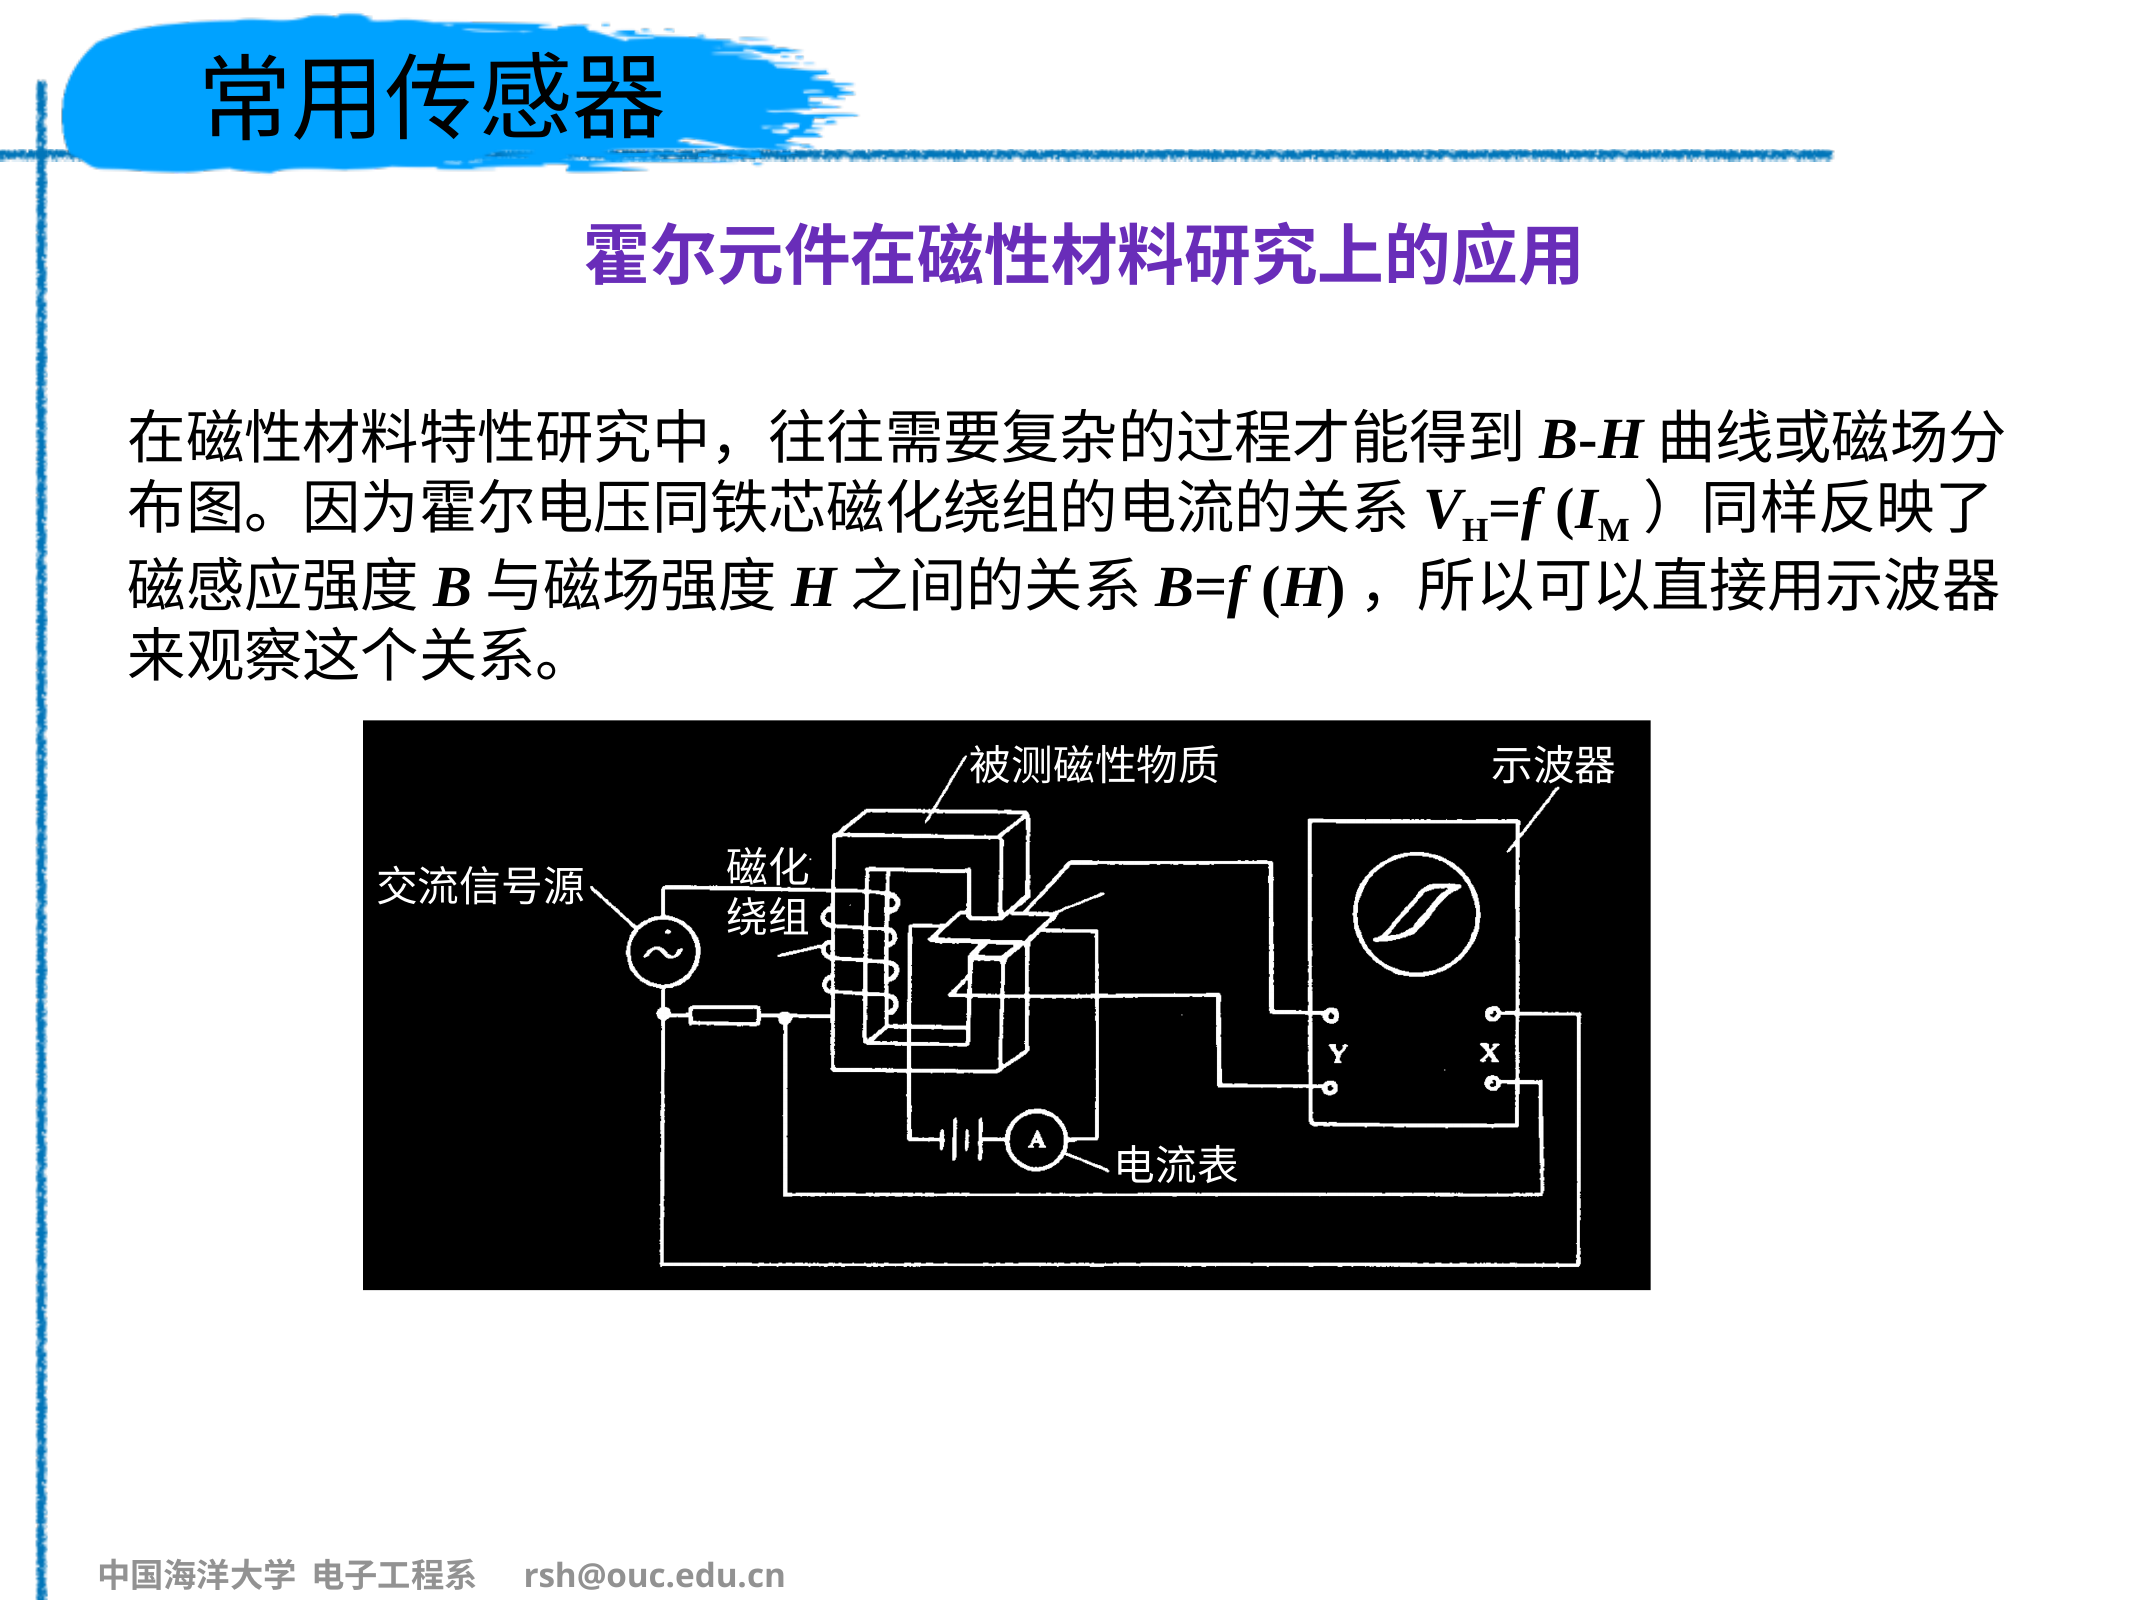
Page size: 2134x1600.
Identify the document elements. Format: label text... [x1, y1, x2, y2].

text_box 霍尔元件在磁性材料研究上的应用 [575, 204, 1594, 301]
picture [0, 10, 67, 1600]
picture [798, 10, 1841, 178]
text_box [362, 720, 1651, 1291]
text_box 在磁性材料特性研究中，往往需要复杂的过程才能得到B-H曲线或磁场分布图。因为霍尔电压同铁芯磁化绕组的电流的关系VH=f (IM）同样反映了磁感应强度B与磁场强度H之间的关系B=f (H)，所以可以直接用示波器来观察这个关系。 [119, 391, 2050, 697]
title 常用传感器 [66, 0, 799, 188]
